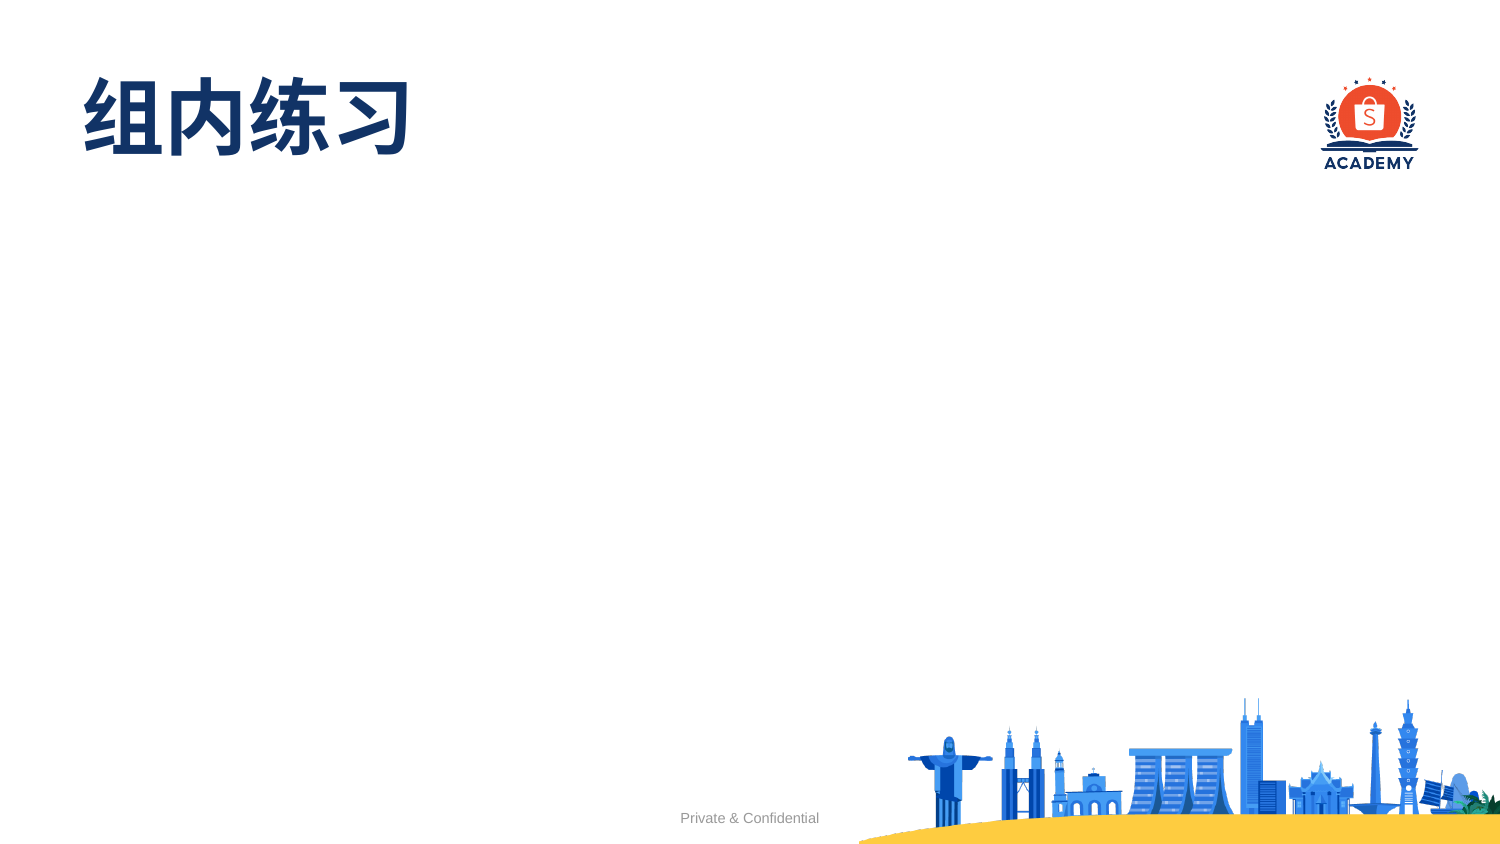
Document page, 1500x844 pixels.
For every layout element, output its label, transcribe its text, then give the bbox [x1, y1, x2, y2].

picture [1292, 47, 1448, 203]
picture [859, 688, 1500, 844]
title 组内练习 [78, 62, 912, 198]
